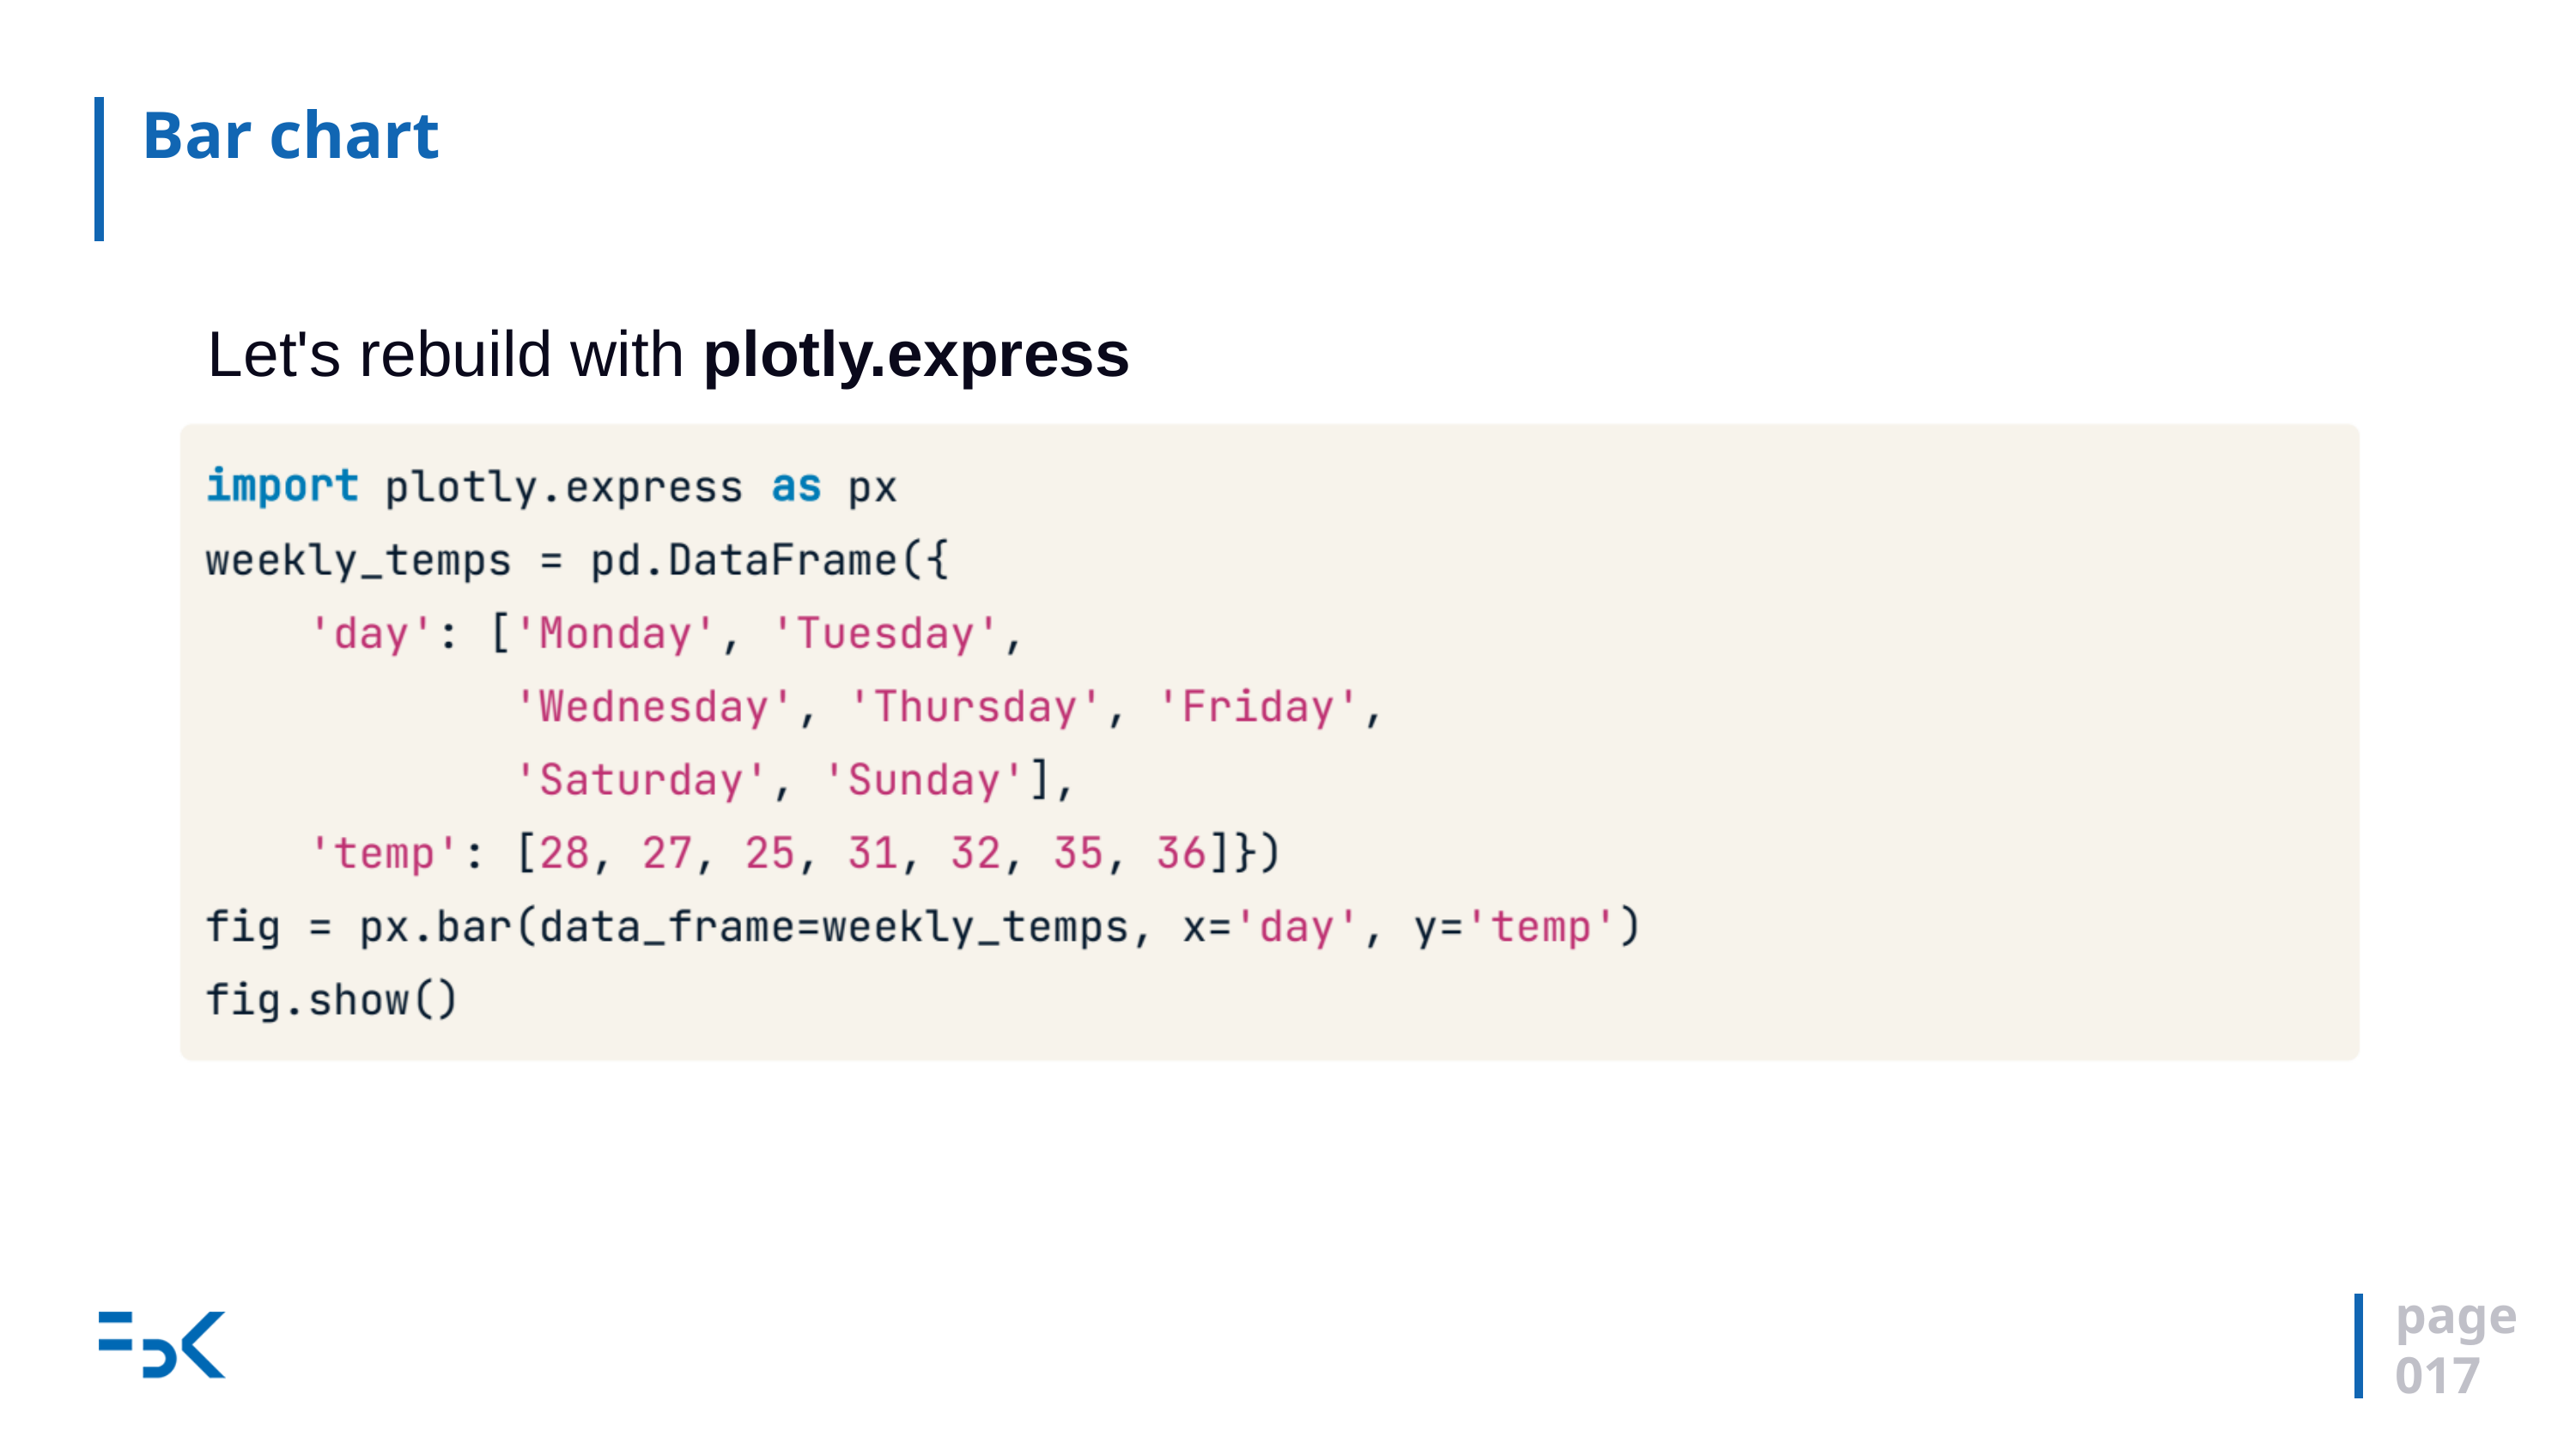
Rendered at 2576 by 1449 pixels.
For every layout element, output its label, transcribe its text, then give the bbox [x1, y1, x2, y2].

text_box Let's rebuild with plotly.express [192, 306, 1550, 396]
picture [168, 401, 2377, 1064]
picture [99, 1312, 226, 1379]
slide_number page 0 [2383, 1277, 2544, 1412]
title Bar chart [129, 96, 896, 180]
